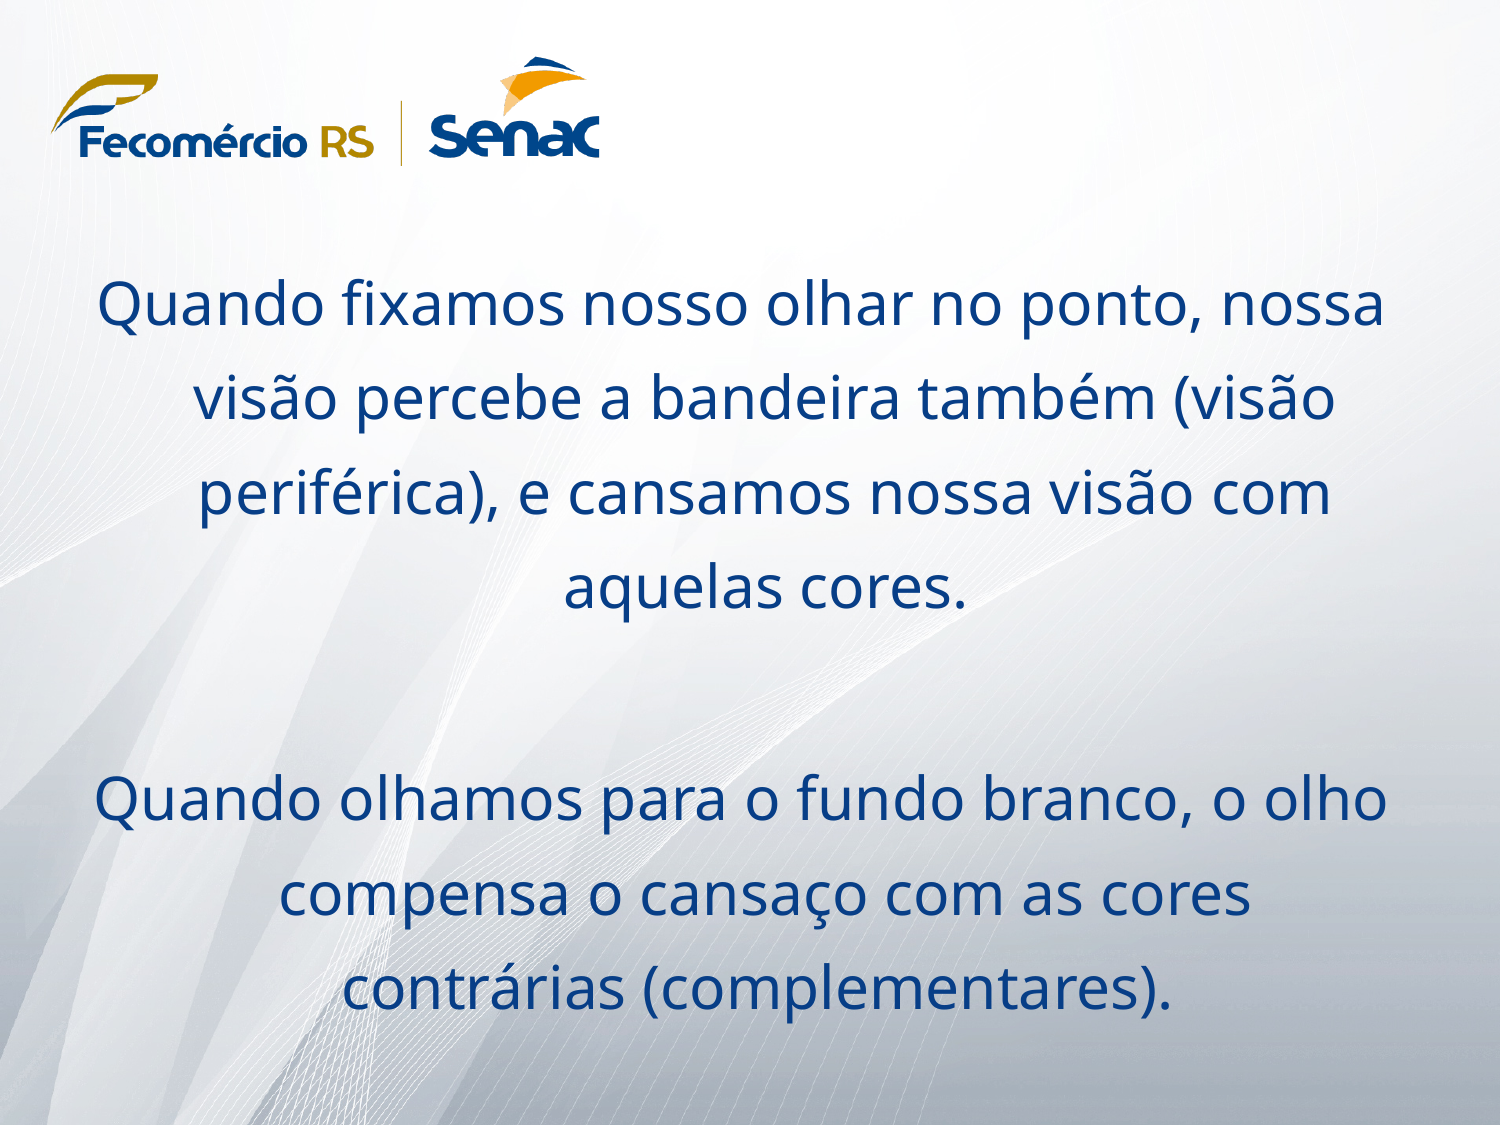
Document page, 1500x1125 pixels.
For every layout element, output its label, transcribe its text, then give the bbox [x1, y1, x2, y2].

list Quando fixamos nosso olhar no ponto, nossa visão percebe a bandeira também (visão periférica), e cansamos nossa visão com aquelas cores. Quando olhamos para o fundo branco, o olho compensa o cansaço com as cores contrárias (complementares). [64, 243, 1405, 991]
picture [0, 0, 1500, 1125]
